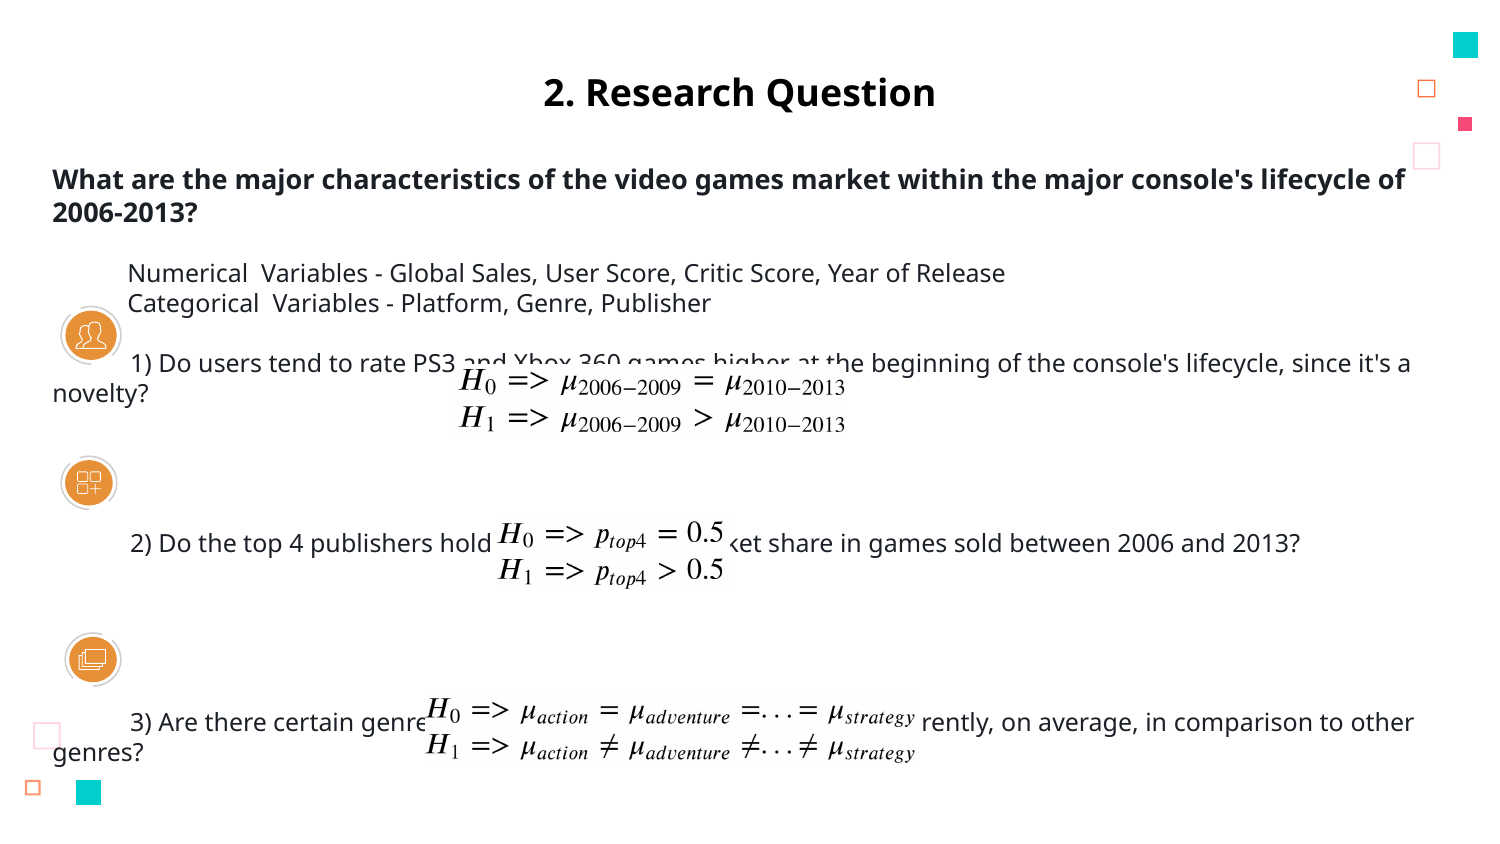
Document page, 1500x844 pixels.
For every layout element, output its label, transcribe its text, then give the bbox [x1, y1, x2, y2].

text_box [64, 632, 122, 687]
picture [455, 363, 847, 436]
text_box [60, 455, 118, 510]
title 2. Research Question [82, 53, 1399, 147]
picture [424, 692, 920, 765]
picture [495, 517, 731, 590]
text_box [60, 306, 122, 365]
text_box What are the major characteristics of the video games market within the major console's lifecycle of 2006-2013? Numerical Variables - Global Sales, User Score, Critic Score, Year of Release Categorical Variables - Platform, Genre, Publisher 1) Do users tend to rate PS3 and Xbox 360 games higher at the beginning of the console's lifecycle, since it's a novelty? 2) Do the top 4 publishers hold the majority of market share in games sold between 2006 and 2013? 3) Are there certain genres for which critics tend to rate games differently, on average, in comparison to other genres? [37, 147, 1492, 844]
